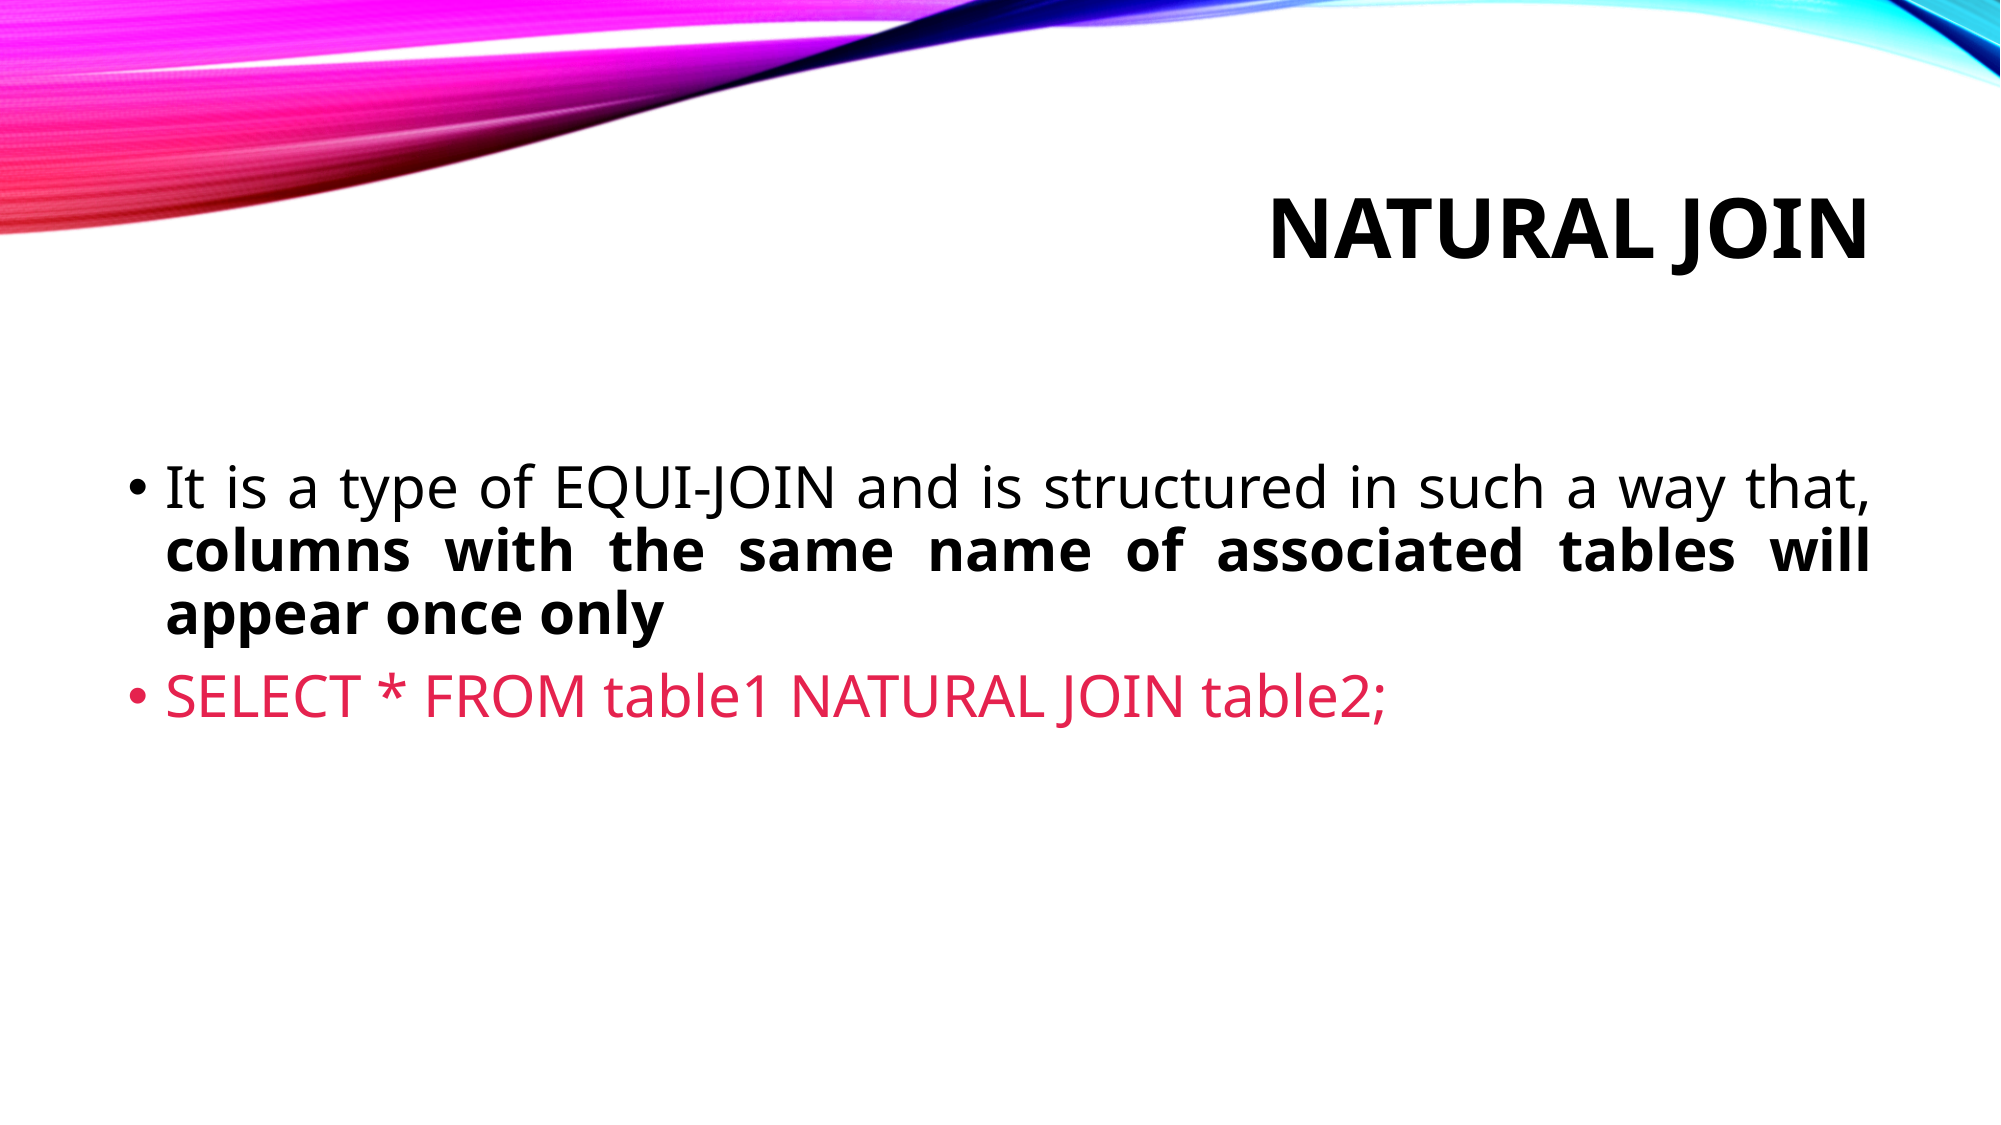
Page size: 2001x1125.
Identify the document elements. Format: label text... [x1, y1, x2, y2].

picture [1910, 0, 2000, 45]
list It is a type of EQUI-JOIN and is structured in such a way that, columns with the same name of associated tables will appear once only SELECT * FROM table1 NATURAL JOIN table2; [112, 360, 1888, 1021]
title Natural join [474, 125, 1888, 338]
picture [1890, 0, 2000, 75]
picture [0, 0, 2000, 237]
